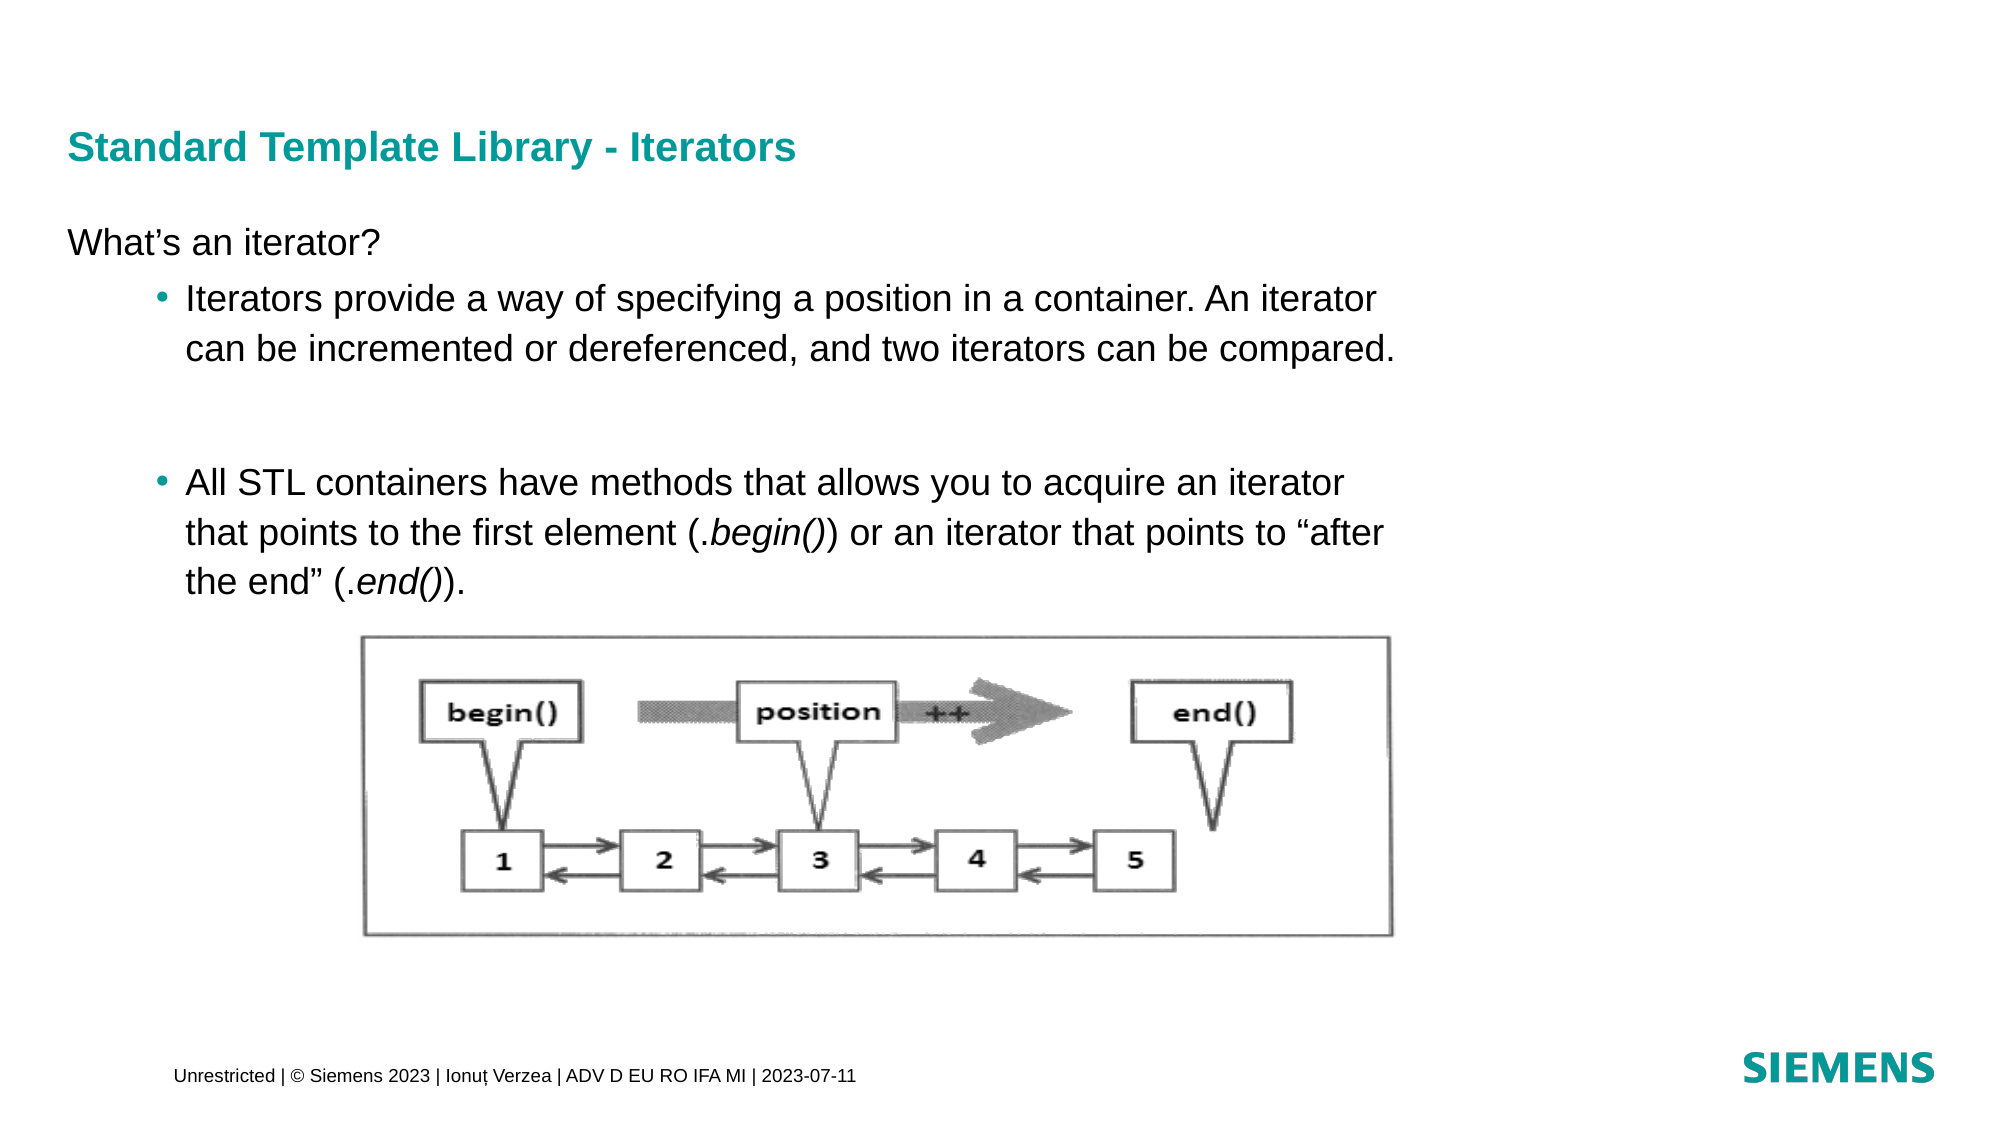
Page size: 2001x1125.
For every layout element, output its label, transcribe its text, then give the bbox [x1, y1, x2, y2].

picture [1744, 1052, 1934, 1083]
list What’s an iterator? Iterators provide a way of specifying a position in a container. An iterator can be incremented or dereferenced, and two iterators can be compared. All STL containers have methods that allows you to acquire an iterator that points to the first element (.begin()) or an iterator that points to “after the end” (.end()). [67, 213, 1414, 649]
picture [355, 634, 1398, 941]
footer Unrestricted | © Siemens 2023 | Ionuț Verzea | ADV D EU RO IFA MI | 2023-07-11 [173, 1035, 1686, 1125]
title Standard Template Library - Iterators [67, 78, 1686, 173]
